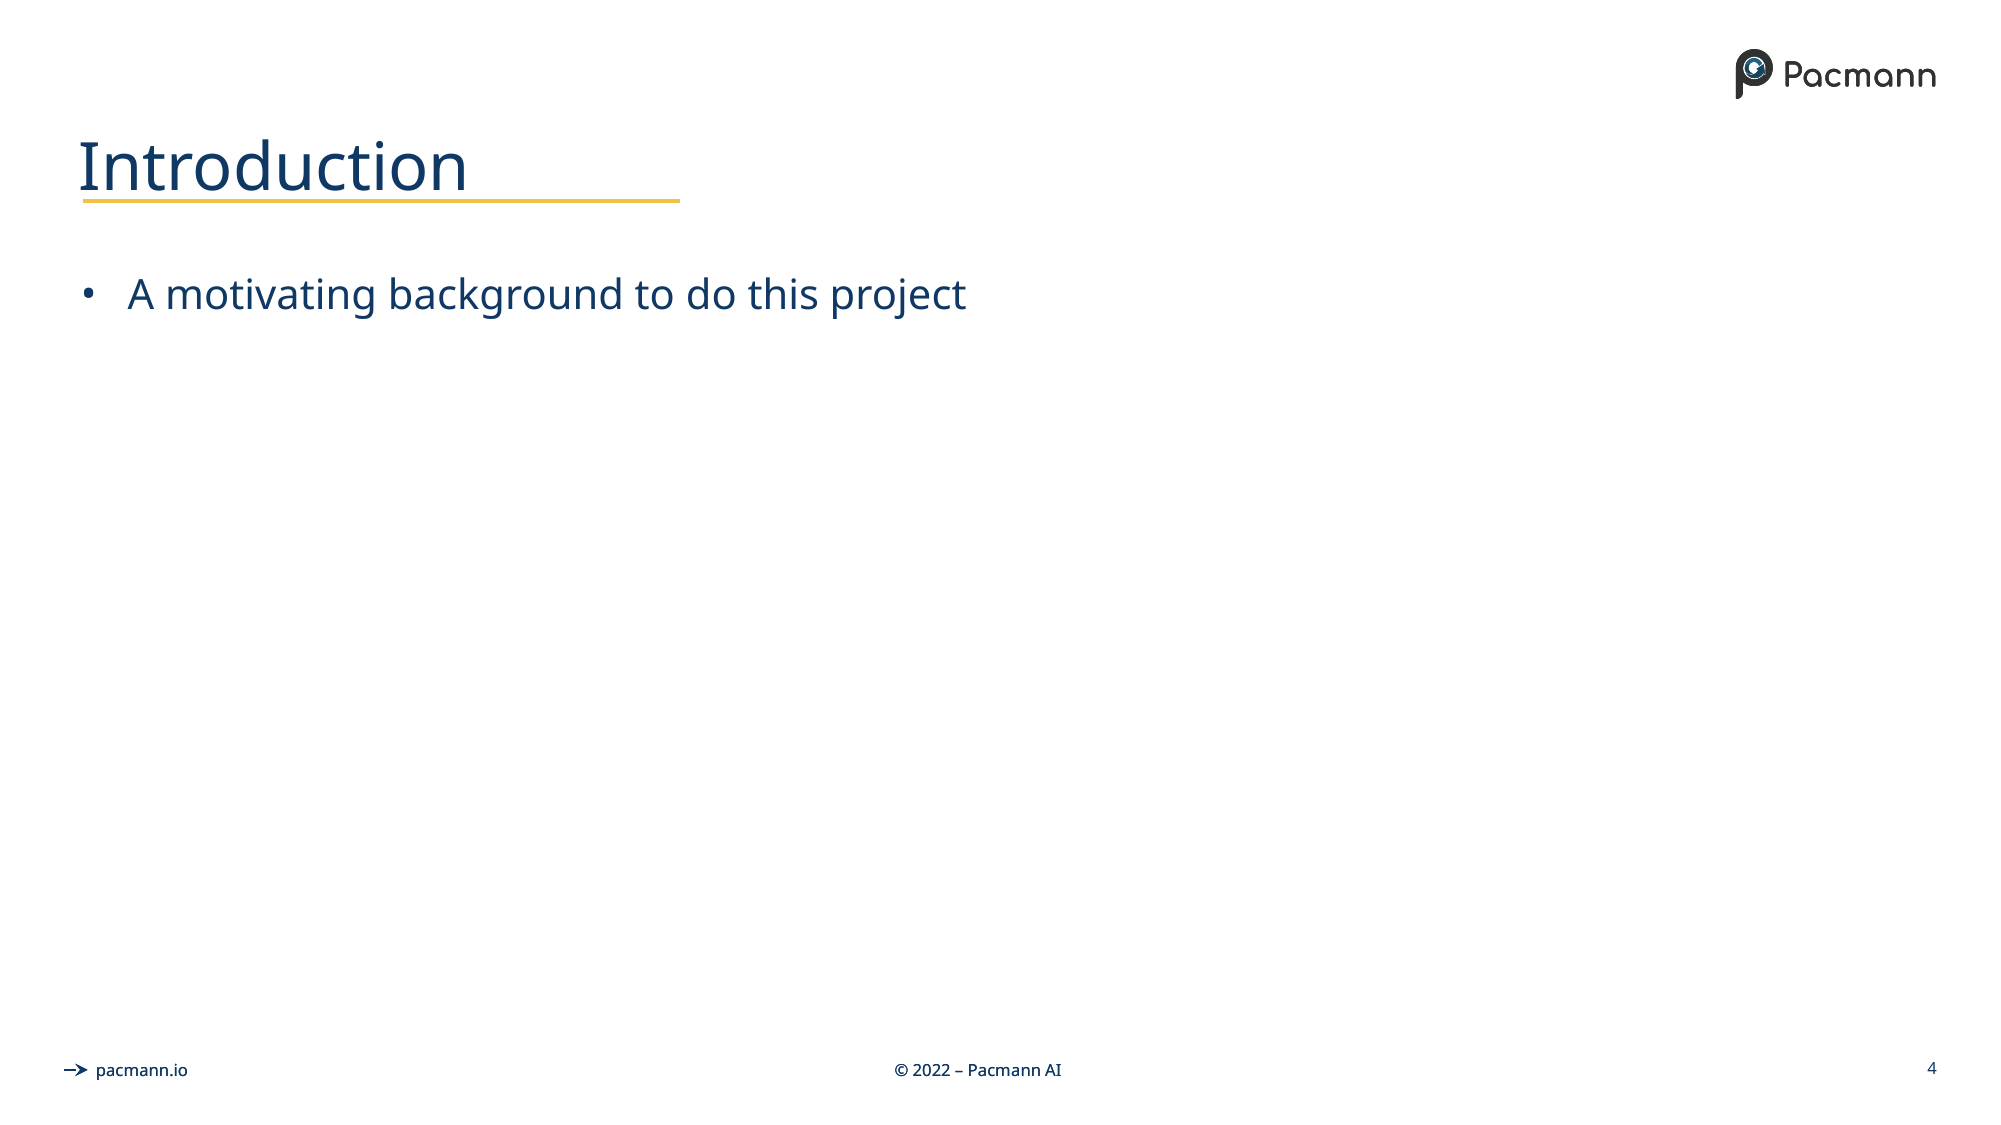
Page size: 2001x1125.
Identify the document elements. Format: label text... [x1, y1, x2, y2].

title Introduction [63, 59, 1935, 278]
text_box A motivating background to do this project [65, 259, 1934, 325]
picture [1707, 36, 1966, 112]
